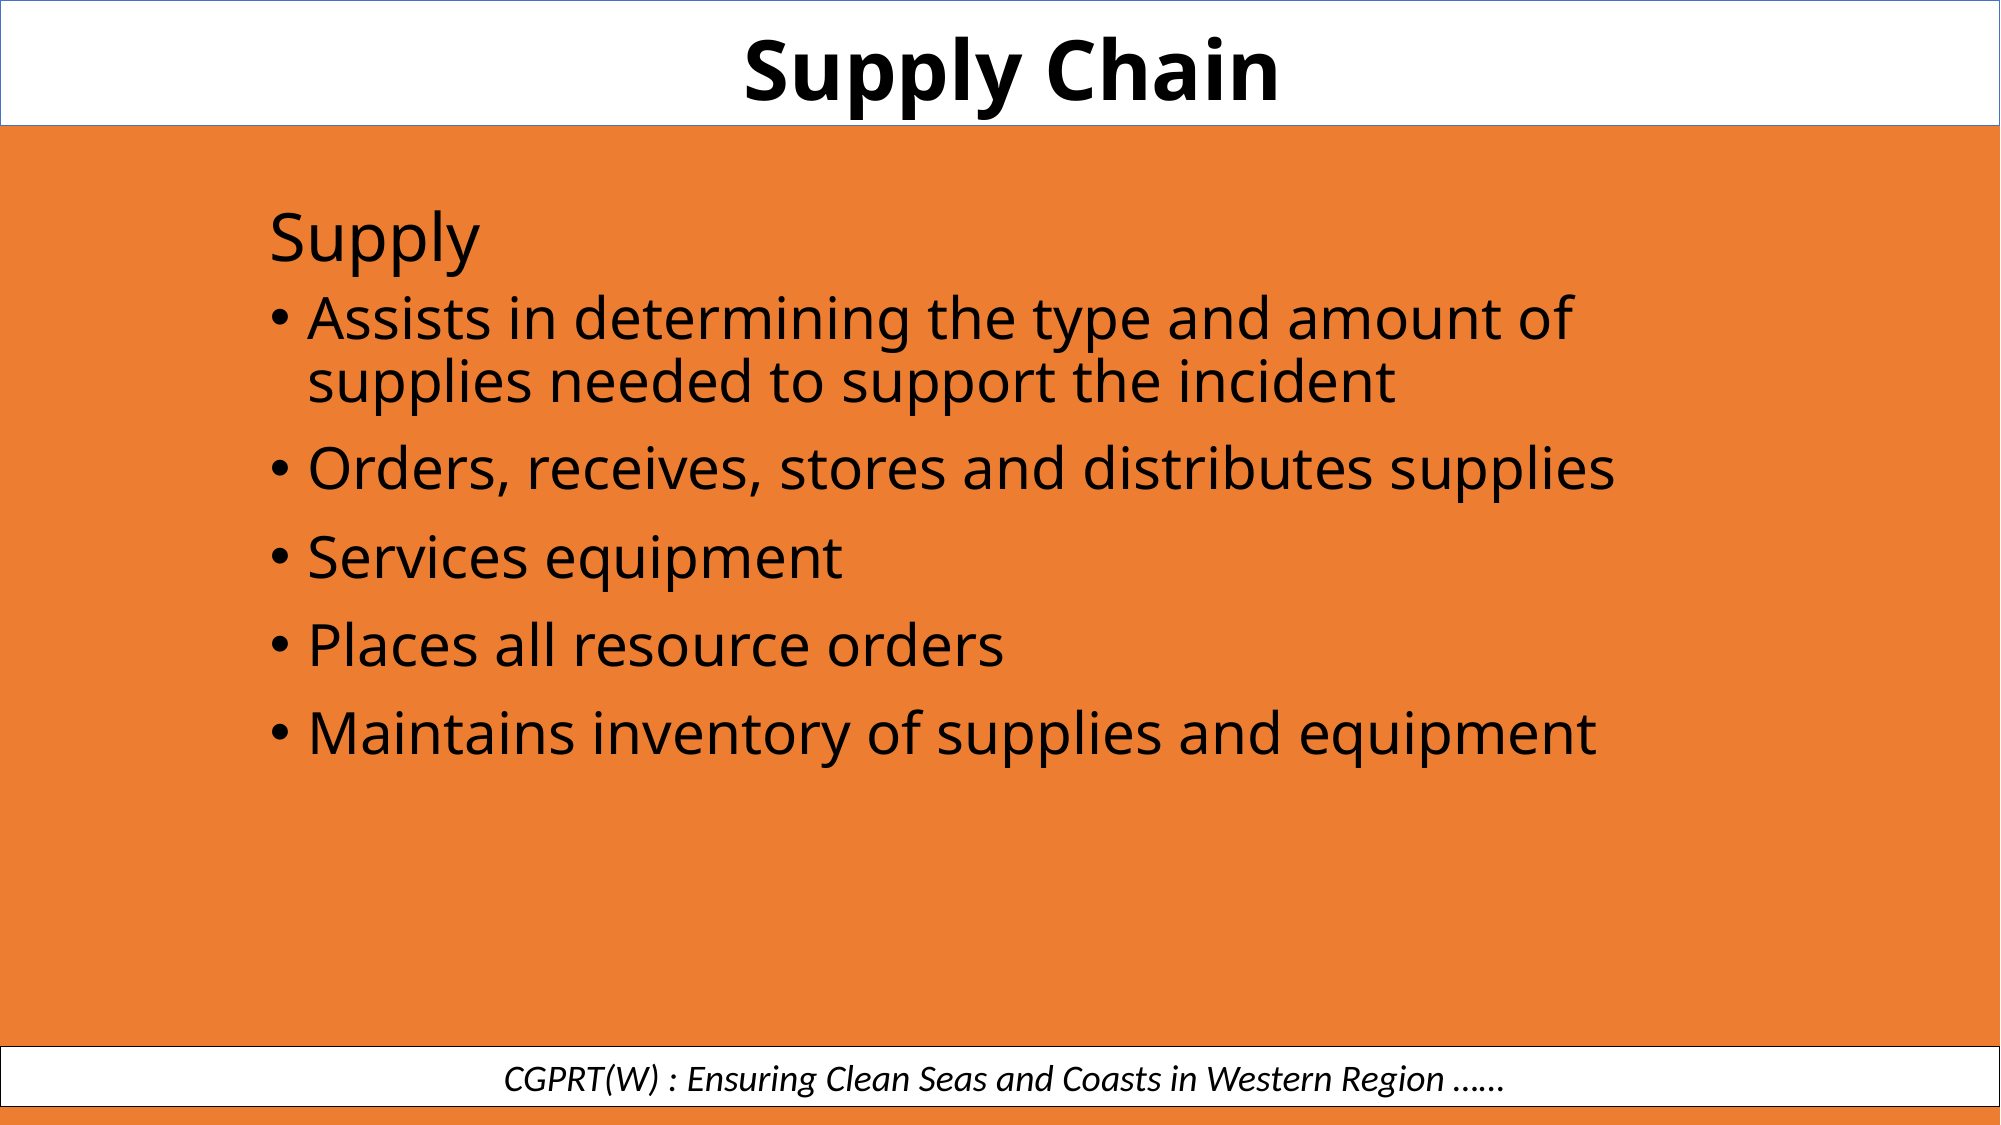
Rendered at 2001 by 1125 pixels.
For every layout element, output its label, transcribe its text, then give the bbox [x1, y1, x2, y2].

text_box [0, 0, 2000, 126]
text_box CGPRT(W) : Ensuring Clean Seas and Coasts in Western Region …… [0, 1046, 2000, 1107]
text_box Supply Assists in determining the type and amount of supplies needed to support the incident Orders, receives, stores and distributes supplies Services equipment Places all resource orders Maintains inventory of supplies and equipment [179, 197, 1761, 854]
text_box Supply Chain [75, 21, 1952, 114]
